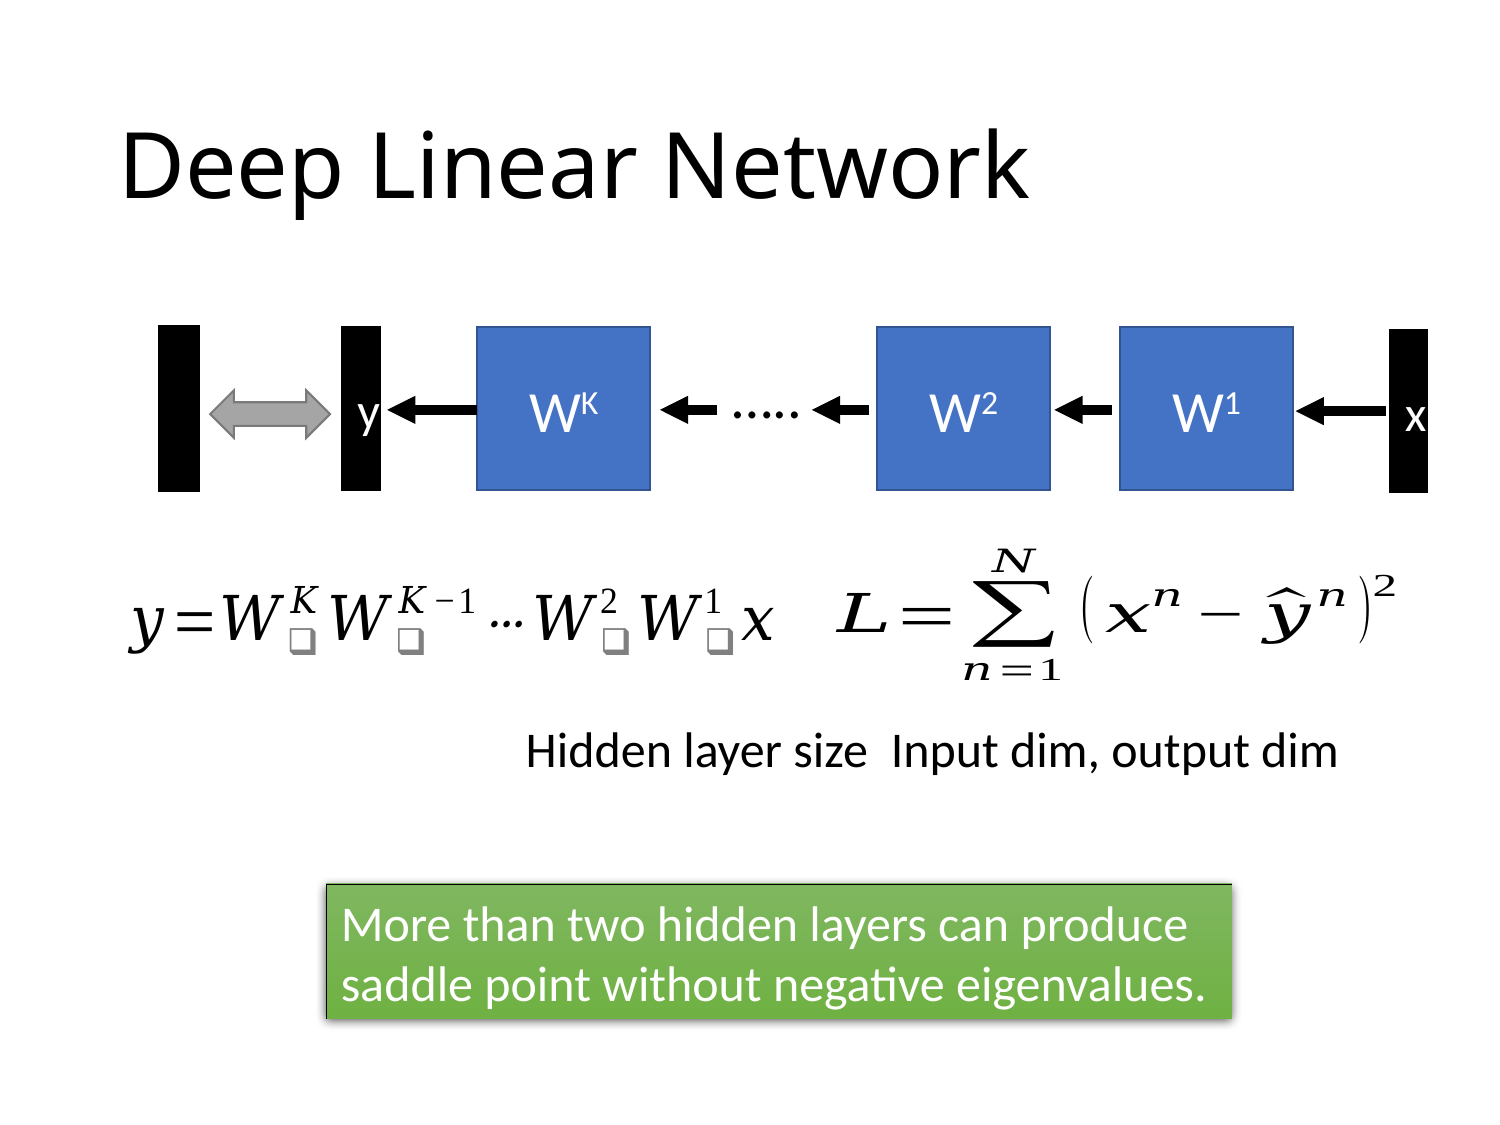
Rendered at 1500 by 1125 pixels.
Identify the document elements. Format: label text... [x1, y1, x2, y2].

text_box x [1389, 329, 1428, 493]
text_box WK [476, 326, 651, 491]
text_box W2 [876, 326, 1051, 491]
text_box [208, 387, 332, 441]
text_box W1 [1119, 326, 1294, 491]
text_box y [341, 326, 381, 491]
text_box More than two hidden layers can produce saddle point without negative eigenvalues. [326, 883, 1232, 1019]
text_box ….. [717, 353, 823, 438]
title Deep Linear Network [103, 59, 1397, 278]
